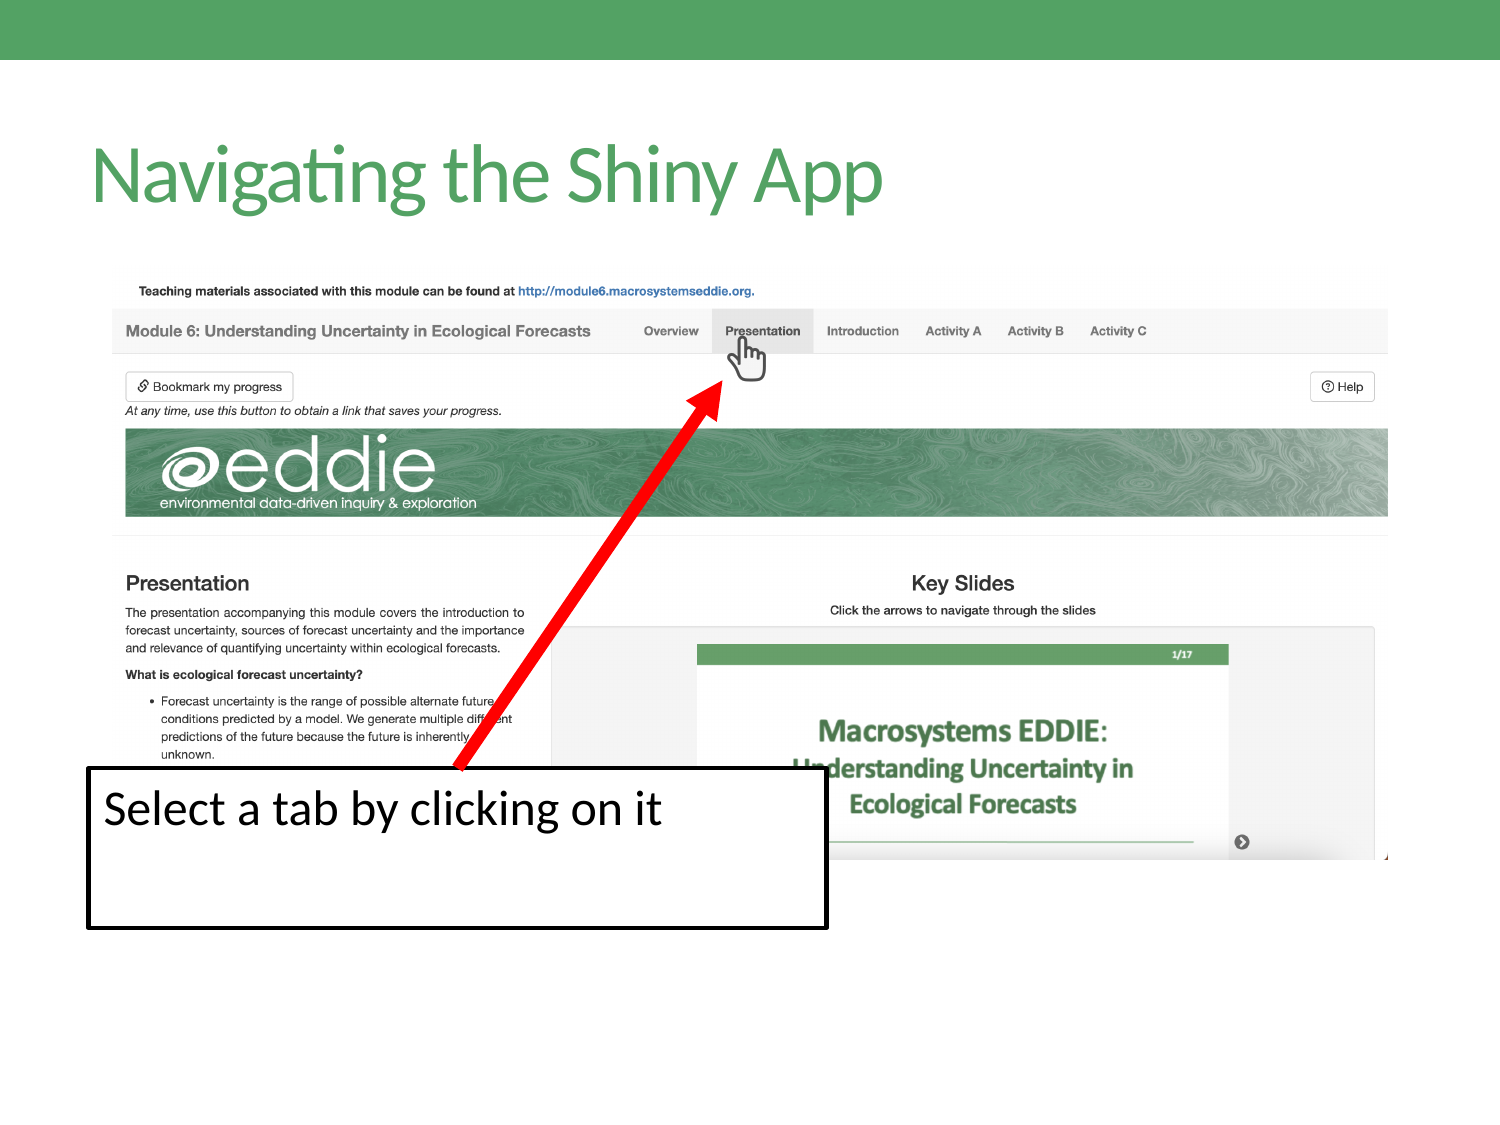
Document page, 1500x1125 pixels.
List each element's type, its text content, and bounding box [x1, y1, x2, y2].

list Select a tab by clicking on it [86, 766, 829, 930]
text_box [457, 379, 723, 769]
title Navigating the Shiny App [75, 87, 1425, 250]
picture [112, 265, 1388, 860]
